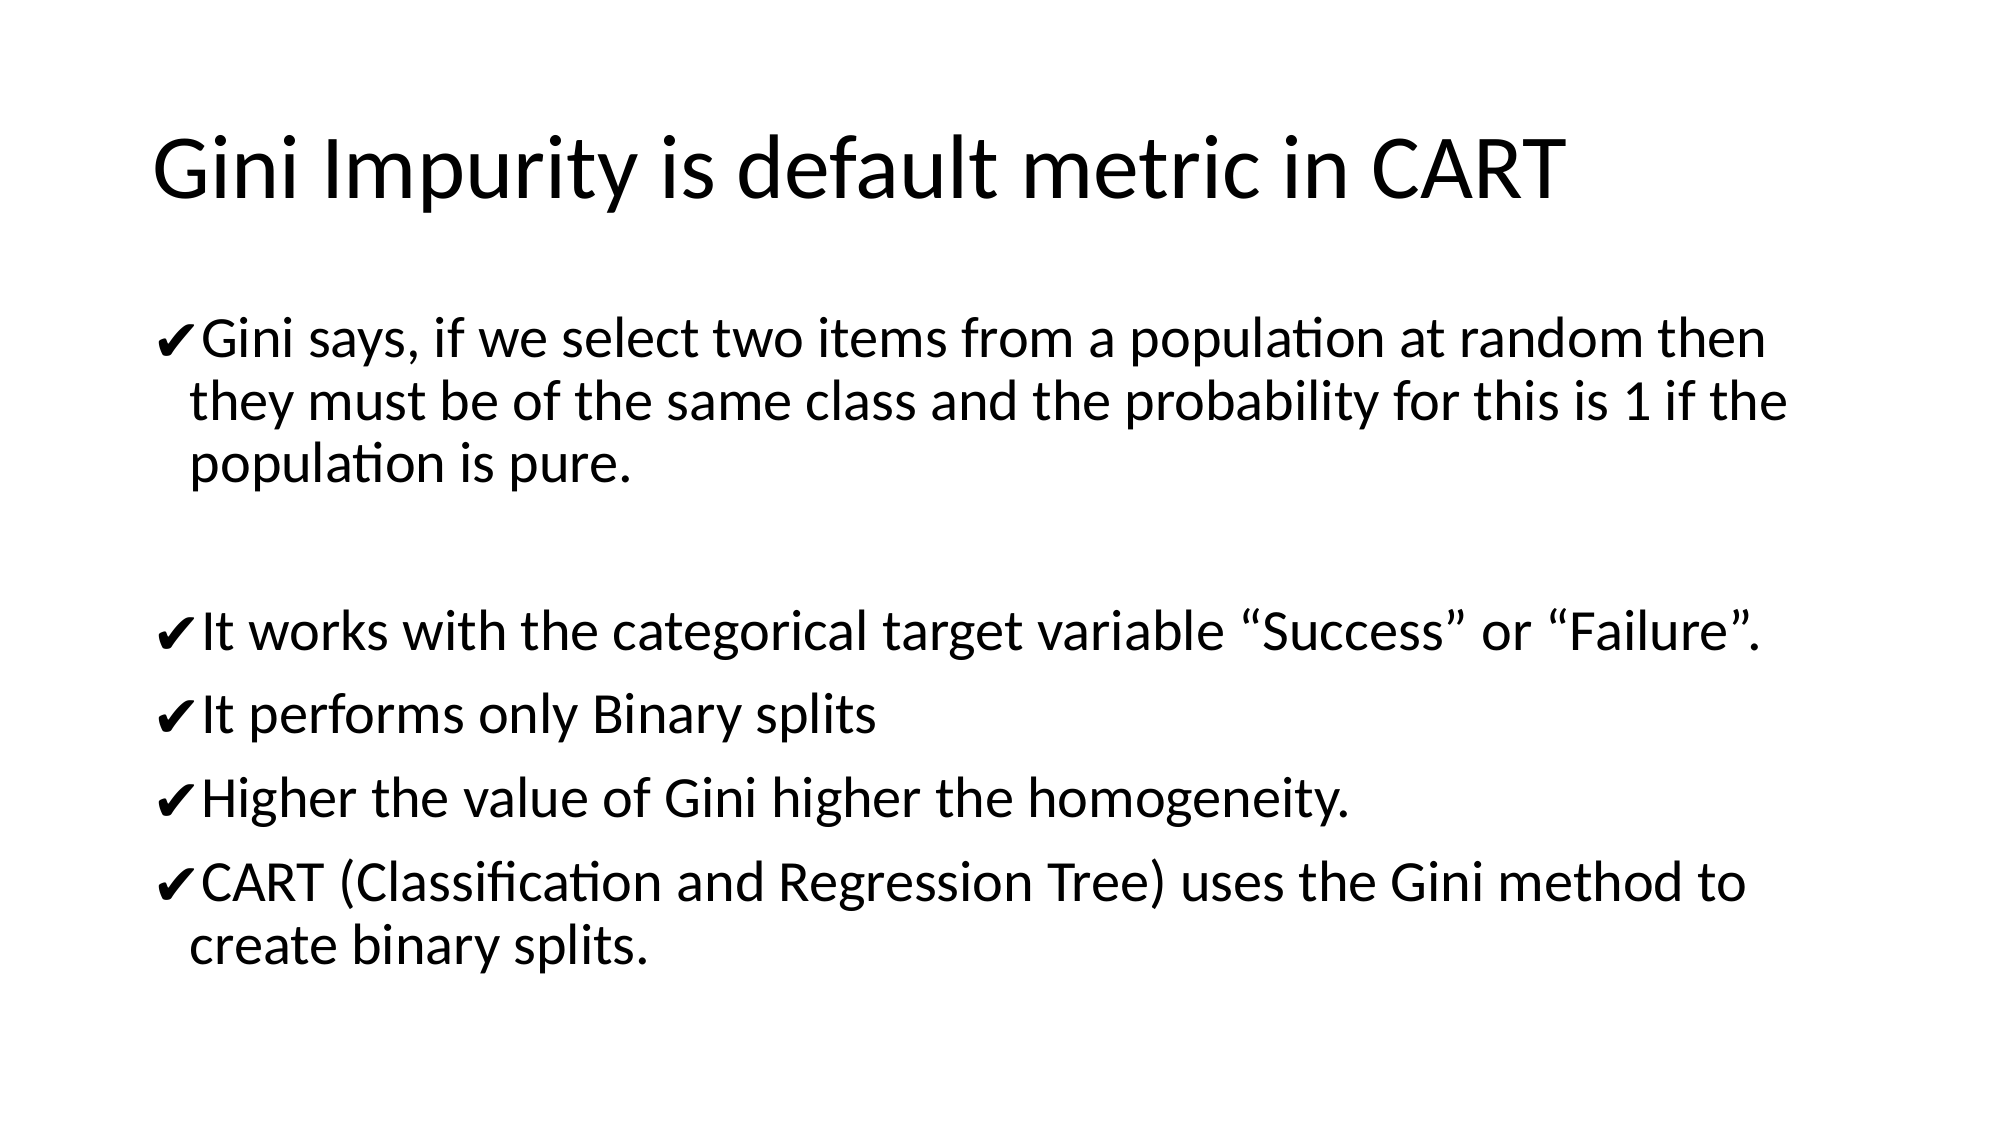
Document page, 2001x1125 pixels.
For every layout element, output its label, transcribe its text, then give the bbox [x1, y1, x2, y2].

list Gini says, if we select two items from a population at random then they must be of the same class and the probability for this is 1 if the population is pure. It works with the categorical target variable “Success” or “Failure”. It performs only Binary splits Higher the value of Gini higher the homogeneity. CART (Classification and Regression Tree) uses the Gini method to create binary splits. [137, 299, 1863, 1014]
title Gini Impurity is default metric in CART [137, 59, 1863, 278]
